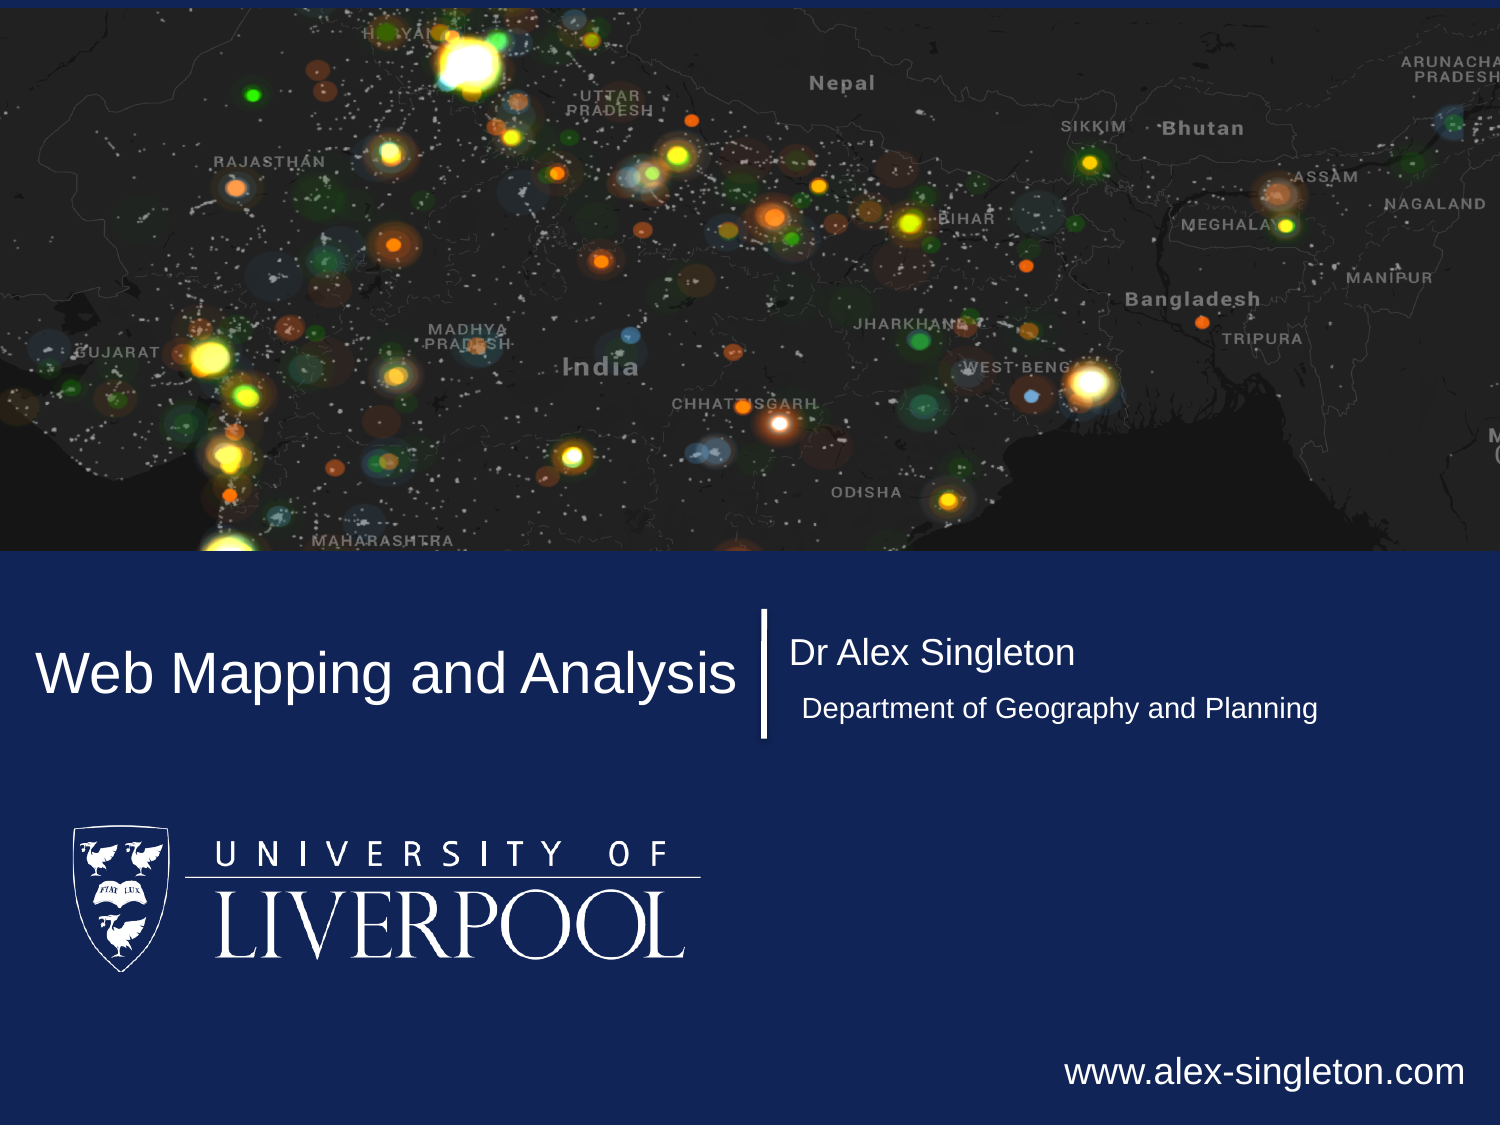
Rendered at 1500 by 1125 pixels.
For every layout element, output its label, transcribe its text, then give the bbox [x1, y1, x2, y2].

title Web Mapping and Analysis [0, 628, 781, 760]
picture [72, 825, 701, 972]
text_box Dr Alex Singleton [774, 620, 1091, 681]
picture [0, 8, 1500, 552]
text_box www.alex-singleton.com [1049, 1039, 1481, 1100]
text_box Department of Geography and Planning [786, 681, 1335, 732]
